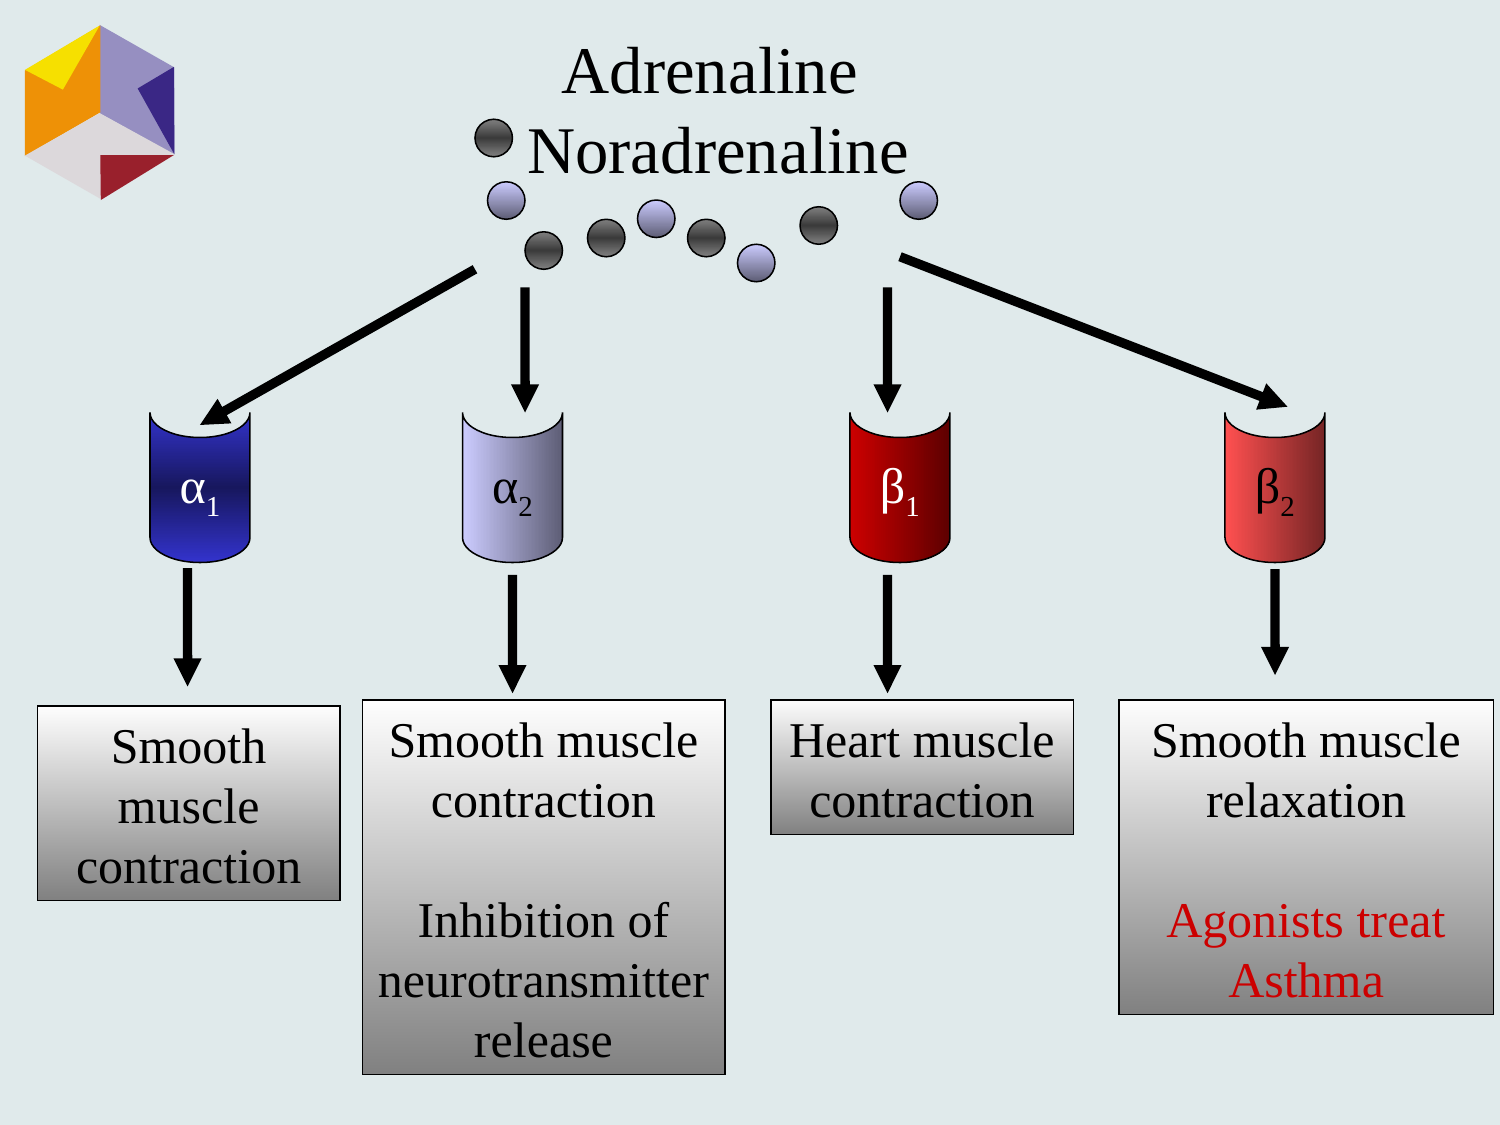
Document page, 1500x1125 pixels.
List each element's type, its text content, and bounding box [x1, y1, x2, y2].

text_box Heart muscle contraction [770, 699, 1074, 835]
text_box α1 [150, 412, 250, 563]
text_box [181, 568, 194, 687]
text_box Smooth muscle contraction Inhibition of neurotransmitter release [362, 699, 725, 1075]
text_box [587, 219, 625, 257]
text_box [800, 206, 838, 245]
text_box β2 [1224, 412, 1325, 563]
text_box [687, 219, 726, 257]
text_box [487, 181, 526, 220]
text_box [881, 574, 894, 694]
text_box β1 [849, 412, 950, 563]
text_box [737, 244, 775, 282]
text_box [881, 287, 894, 413]
text_box [637, 200, 676, 238]
text_box [1268, 569, 1282, 676]
text_box Smooth muscle relaxation Agonists treat Asthma [1118, 699, 1494, 1015]
text_box [506, 574, 519, 694]
text_box [518, 287, 532, 413]
text_box [474, 119, 513, 157]
text_box Smooth muscle contraction [37, 705, 340, 901]
text_box [525, 231, 563, 270]
text_box [199, 269, 476, 425]
text_box α2 [462, 412, 563, 563]
text_box [899, 256, 1288, 409]
text_box Adrenaline Noradrenaline [512, 19, 925, 194]
text_box [900, 181, 938, 220]
